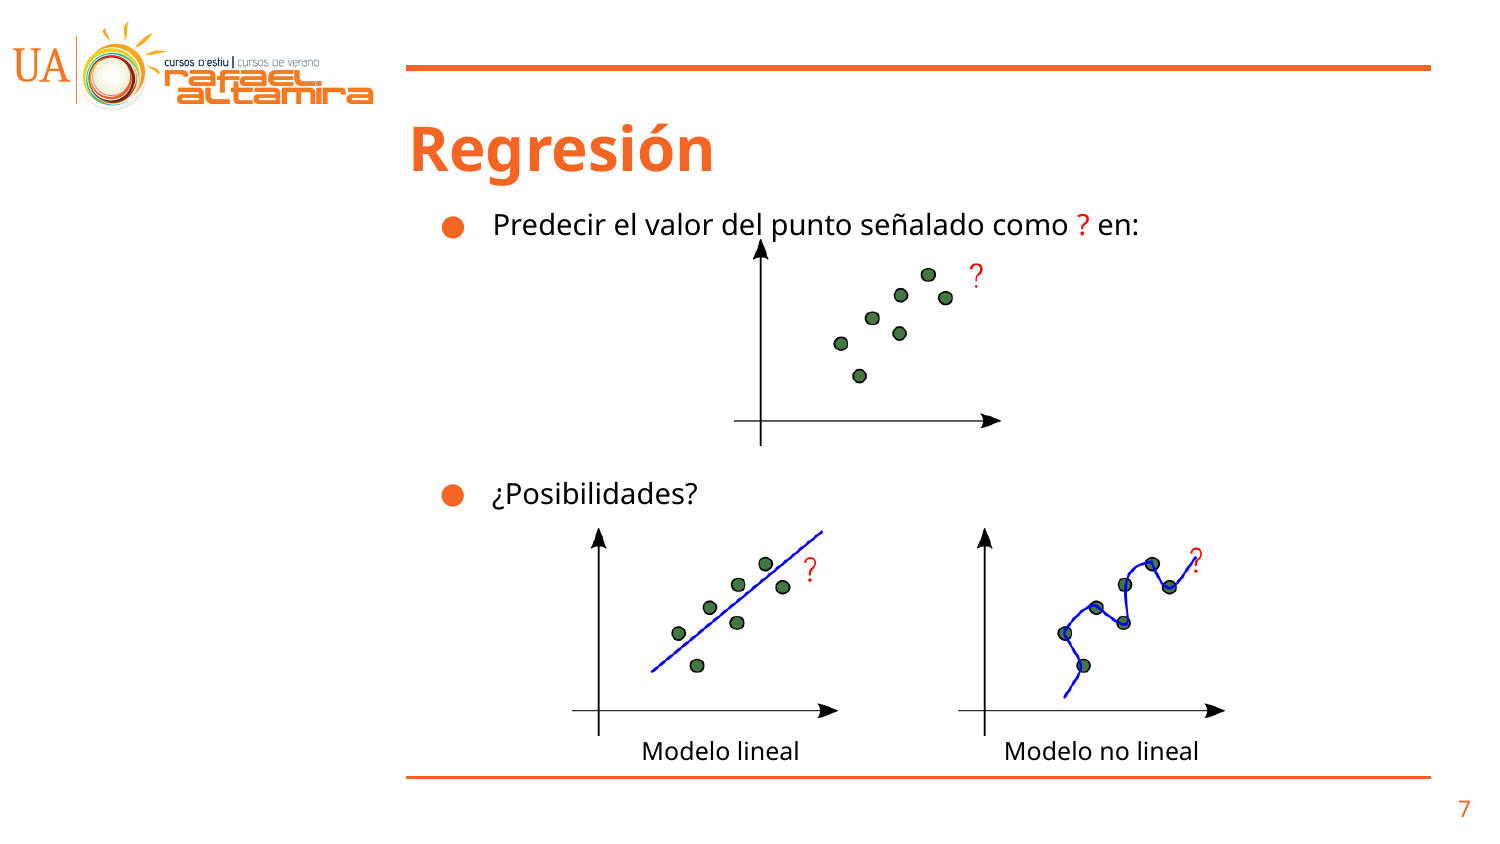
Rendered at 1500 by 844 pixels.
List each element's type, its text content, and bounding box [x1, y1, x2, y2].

picture [12, 18, 378, 114]
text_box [571, 528, 838, 767]
text_box ¿Posibilidades? [401, 453, 1486, 526]
title Regresión [393, 94, 1431, 199]
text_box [402, 173, 1487, 447]
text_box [958, 528, 1228, 767]
slide_number ‹#› [1396, 779, 1487, 844]
